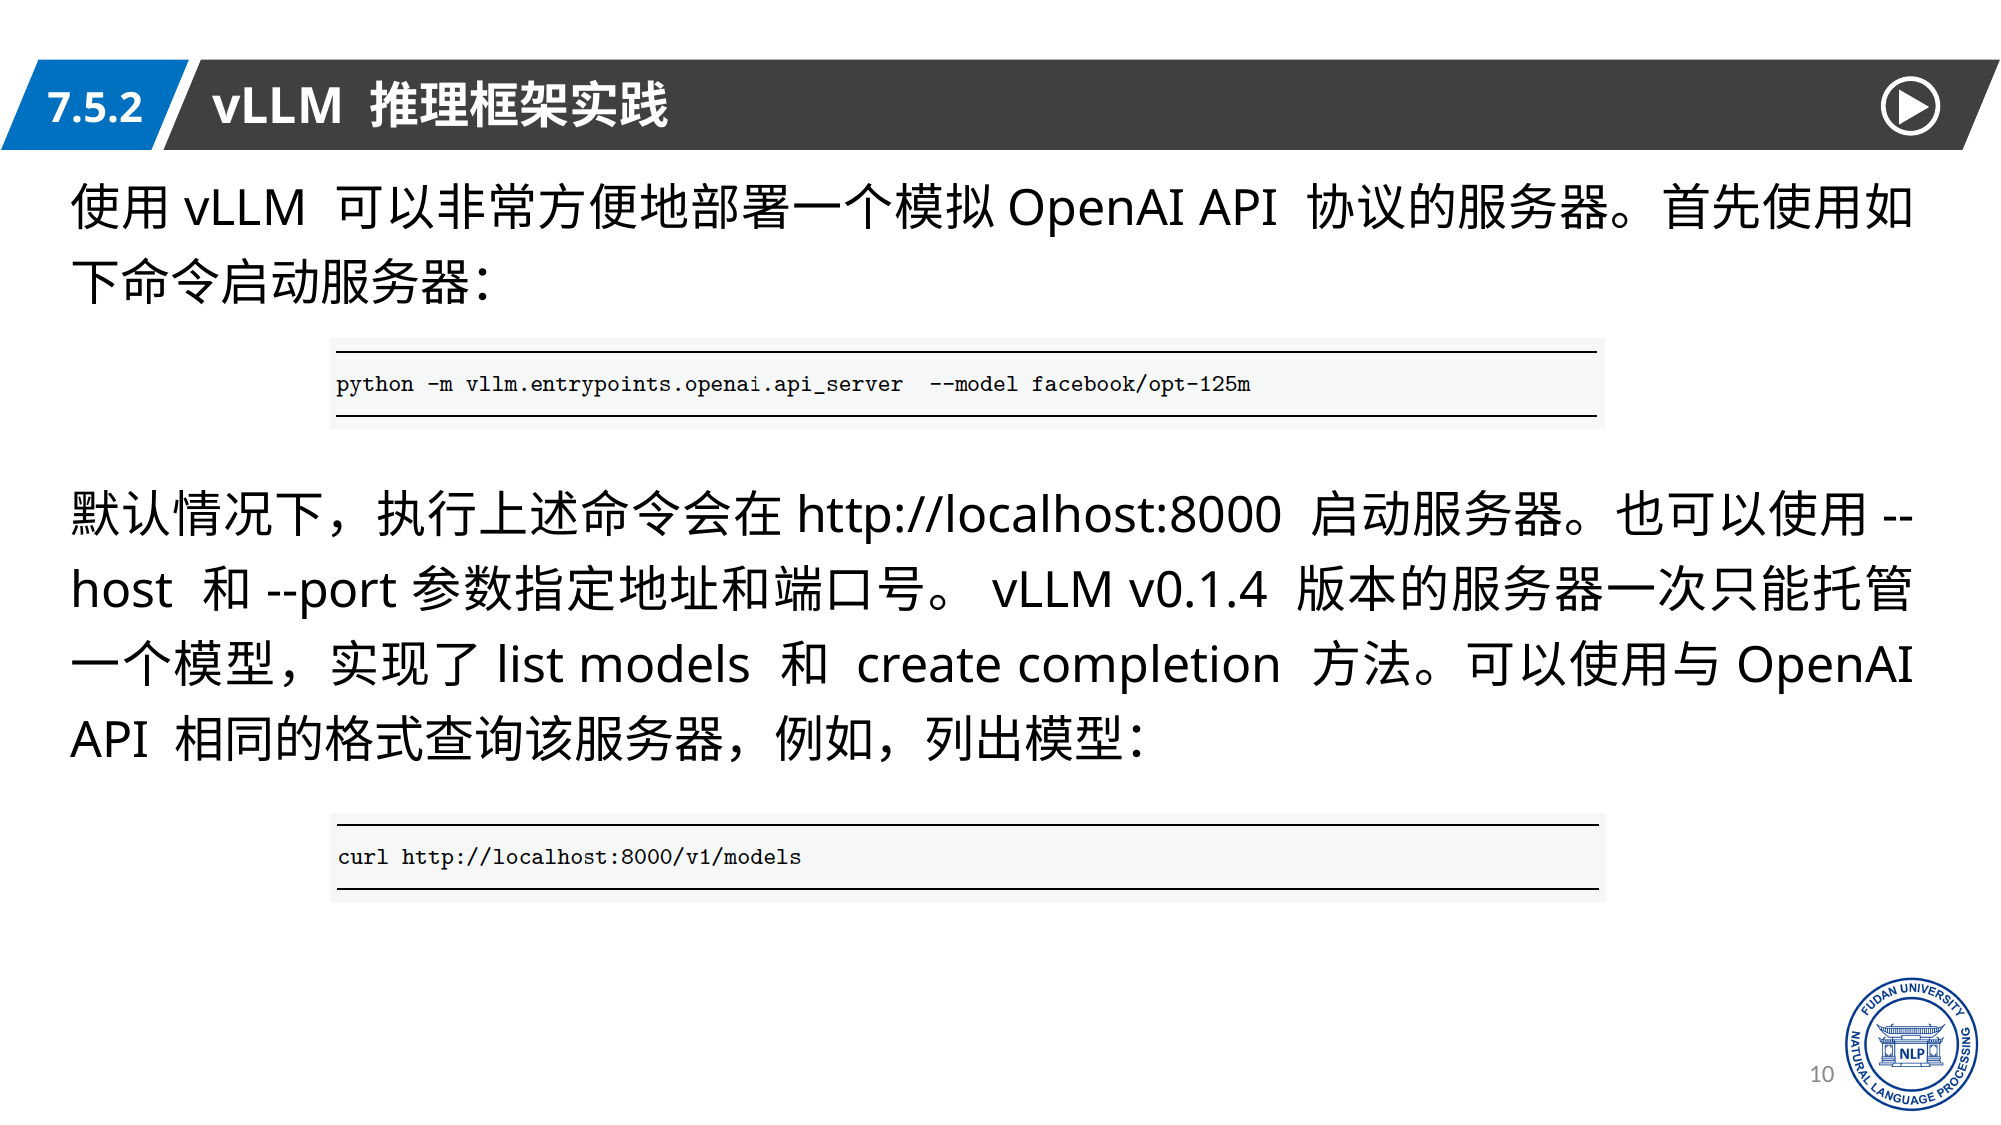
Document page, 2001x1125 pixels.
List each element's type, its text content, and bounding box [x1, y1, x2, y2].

picture [330, 338, 1606, 431]
text_box [163, 59, 2000, 150]
text_box 7.5.2 [26, 73, 164, 138]
text_box 默认情况下，执行上述命令会在http://localhost:8000 启动服务器。也可以使用--host 和--port参数指定地址和端口号。vLLM v0.1.4 版本的服务器一次只能托管一个模型，实现了list models 和 create completion 方法。可以使用与OpenAI API 相同的格式查询该服务器，例如，列出模型： [55, 459, 1930, 775]
text_box [1, 89, 157, 150]
picture [1834, 972, 1985, 1117]
text_box [32, 59, 189, 120]
picture [330, 812, 1606, 907]
slide_number 101 [1412, 1042, 1863, 1103]
text_box 使用vLLM 可以非常方便地部署一个模拟OpenAI API 协议的服务器。首先使用如下命令启动服务器： [55, 153, 1930, 318]
text_box vLLM 推理框架实践 [197, 66, 685, 142]
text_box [1883, 78, 1939, 134]
